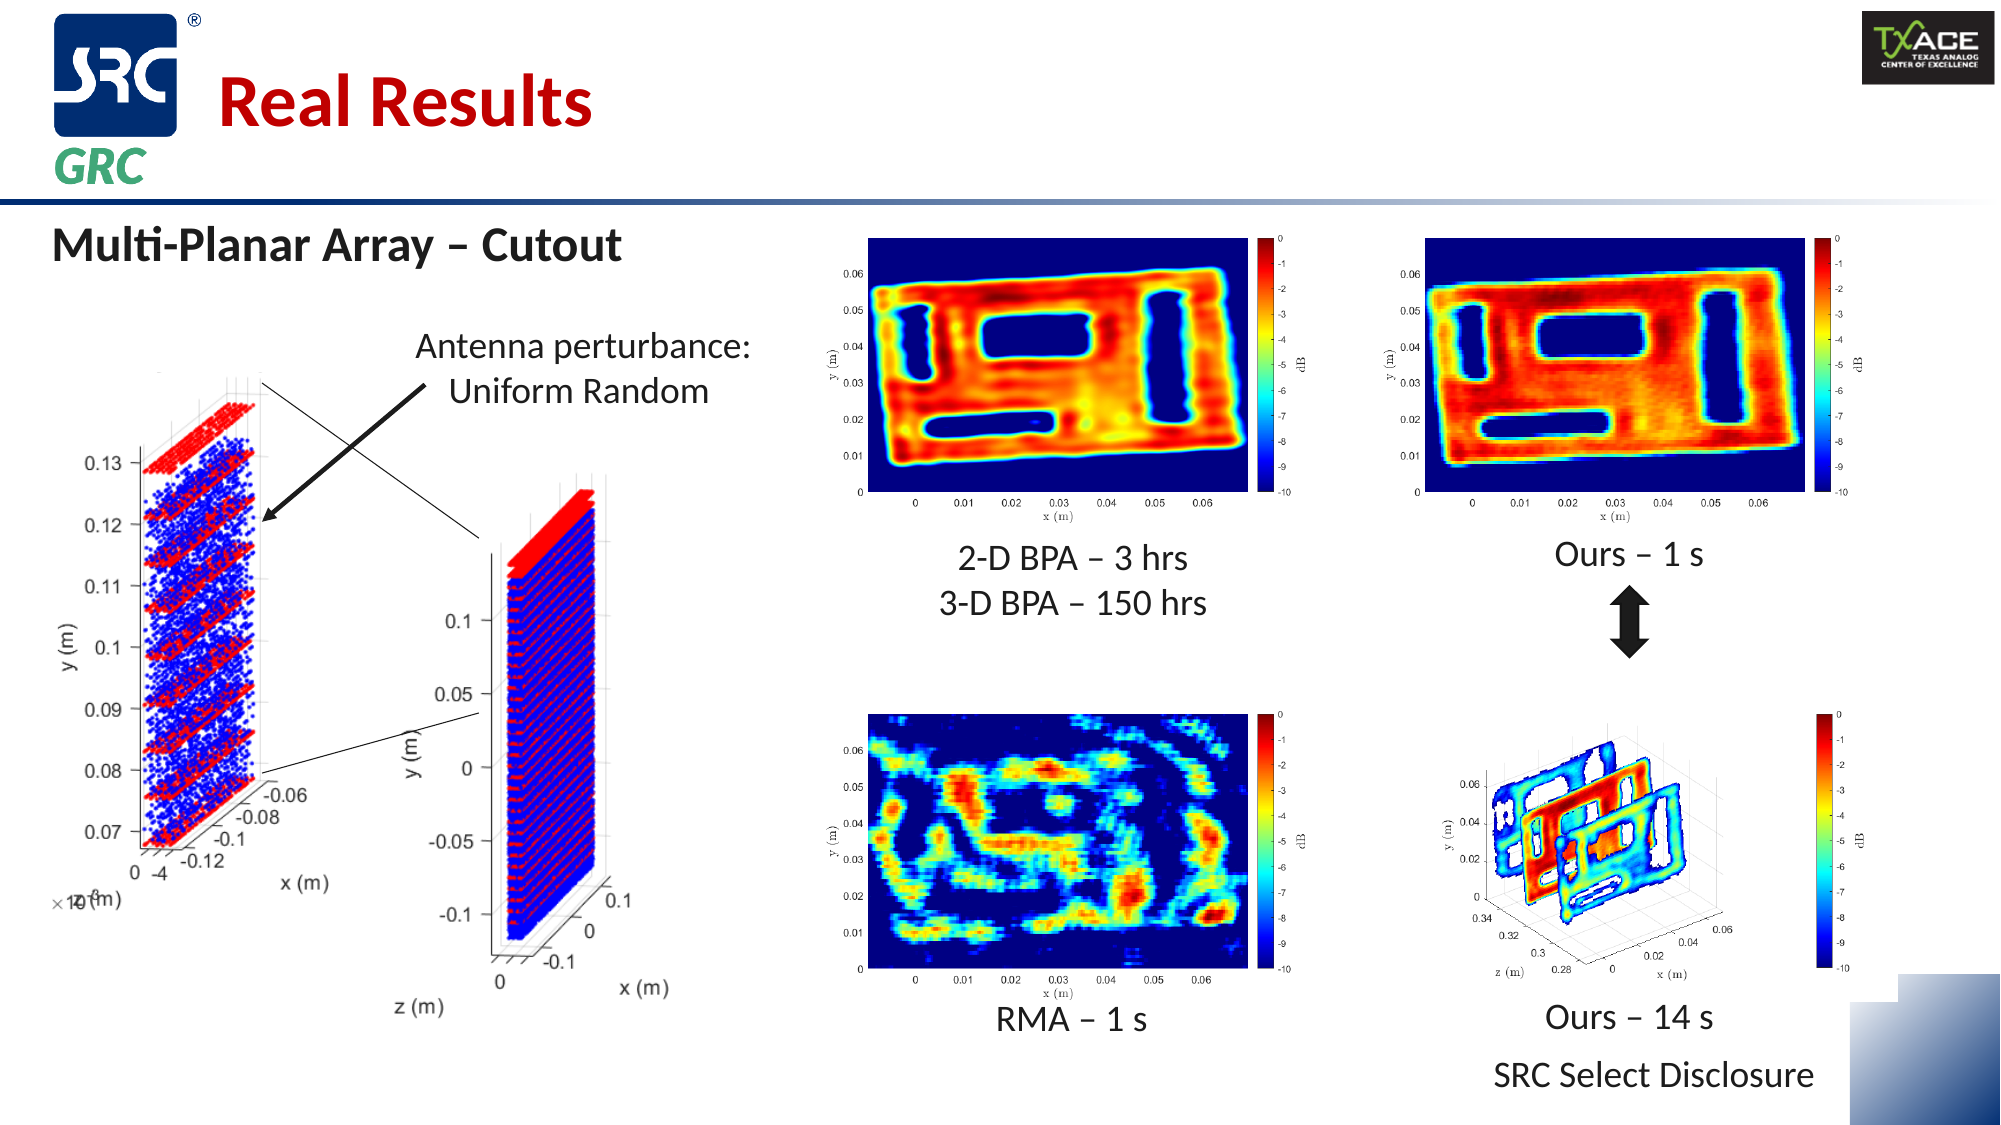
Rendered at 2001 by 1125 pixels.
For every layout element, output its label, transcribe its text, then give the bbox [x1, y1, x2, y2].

title Real Results [203, 23, 1863, 183]
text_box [261, 712, 479, 774]
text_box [261, 384, 426, 522]
text_box Ours – 14 s [1494, 1002, 1765, 1042]
footer SRC Select Disclosure [1030, 1042, 1831, 1103]
text_box RMA – 1 s [936, 1003, 1208, 1046]
text_box 2-D BPA – 3 hrs 3-D BPA – 150 hrs [887, 526, 1259, 631]
picture [804, 214, 1340, 526]
picture [804, 690, 1340, 1003]
picture [1361, 690, 1898, 1002]
picture [40, 0, 235, 198]
text_box [1609, 584, 1650, 659]
text_box Multi-Planar Array – Cutout [36, 210, 1320, 295]
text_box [261, 382, 479, 539]
picture [382, 472, 696, 1023]
picture [36, 372, 350, 915]
text_box Antenna perturbance: Uniform Random [370, 313, 797, 418]
text_box Ours – 1 s [1494, 526, 1765, 582]
picture [1862, 11, 1995, 85]
picture [1361, 214, 1897, 526]
